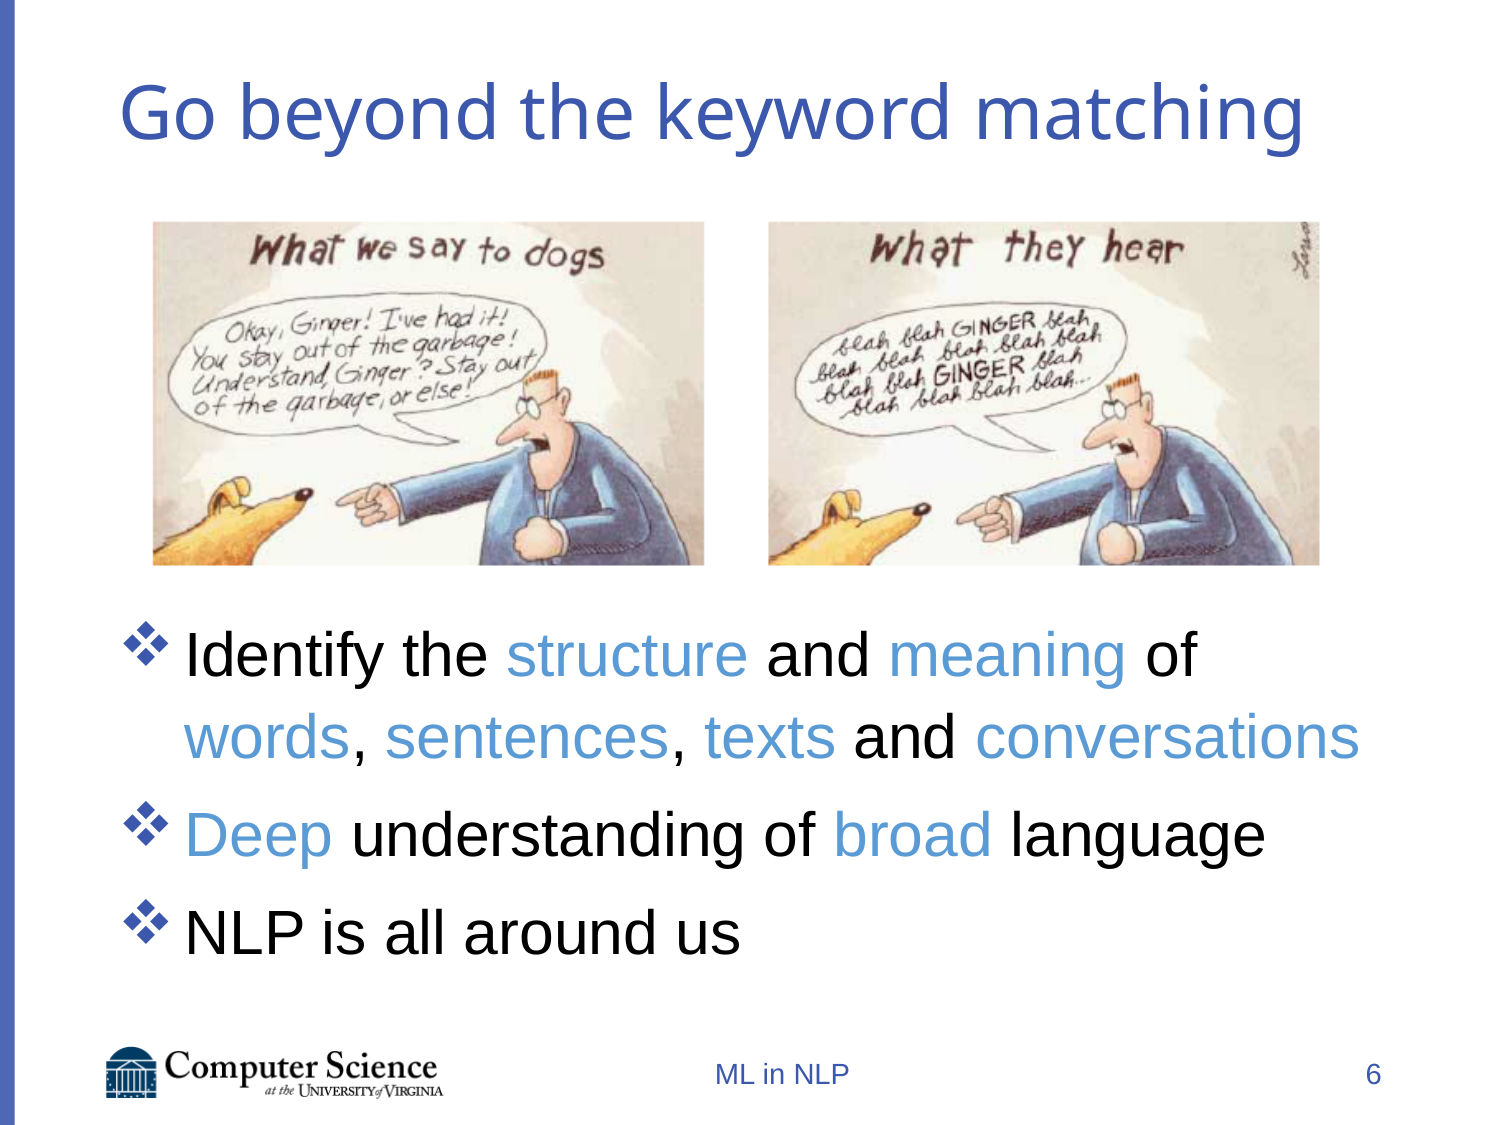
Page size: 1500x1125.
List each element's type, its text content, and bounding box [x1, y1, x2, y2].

picture [103, 1045, 450, 1099]
footer ML in NLP [496, 1042, 1069, 1103]
slide_number 6 [1177, 1042, 1397, 1103]
title Go beyond the keyword matching [103, 59, 1397, 171]
picture [117, 199, 1332, 583]
list Identify the structure and meaning of words, sentences, texts and conversations Deep understanding of broad language NLP is all around us [103, 208, 1397, 1014]
